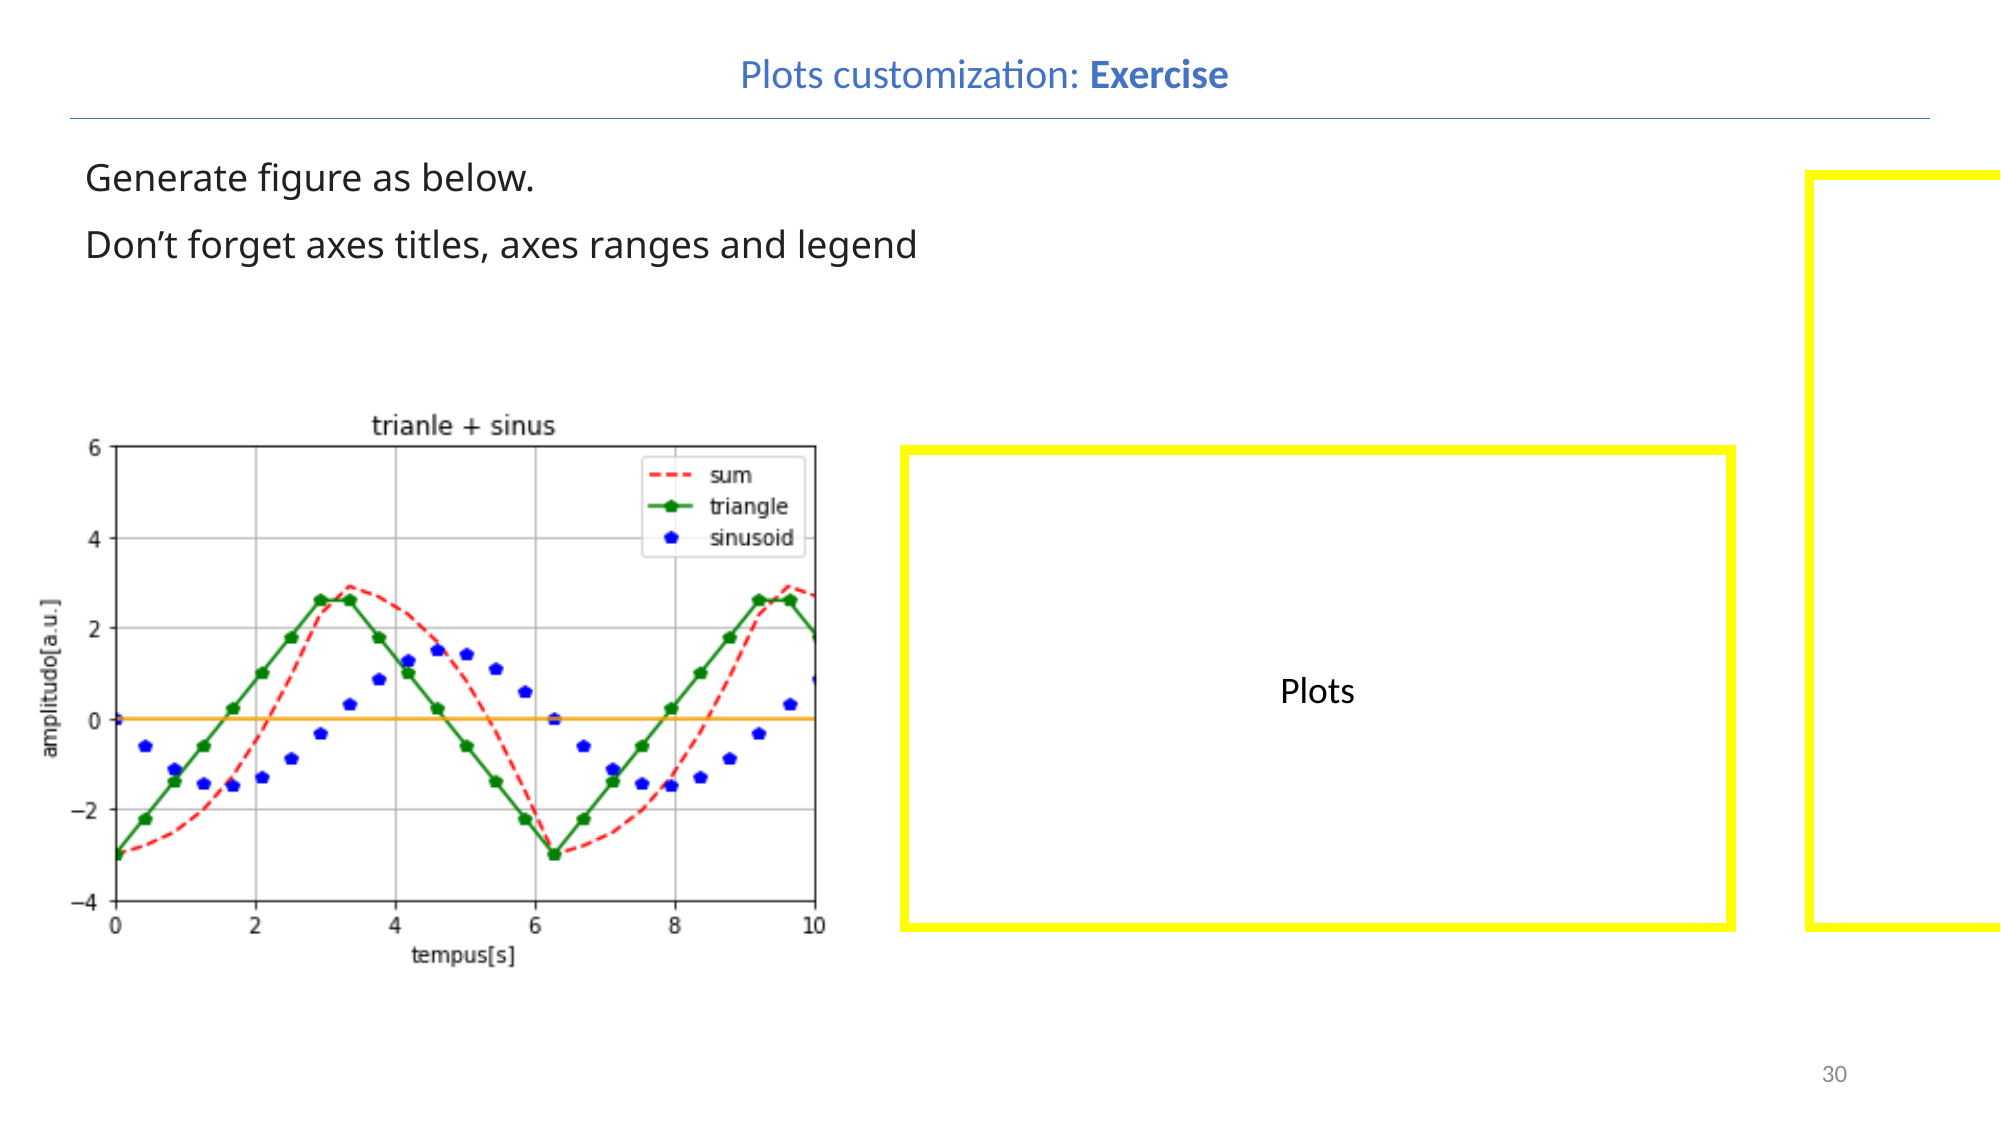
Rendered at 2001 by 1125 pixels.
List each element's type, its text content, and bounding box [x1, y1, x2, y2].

text_box Generate figure as below. Don’t forget axes titles, axes ranges and legend [70, 123, 1780, 274]
picture [26, 400, 842, 980]
text_box Plots customization: Exercise [55, 35, 1915, 104]
slide_number 30 [1412, 1042, 1863, 1103]
text_box Plots [903, 449, 1732, 929]
text_box Code [1809, 174, 2000, 929]
